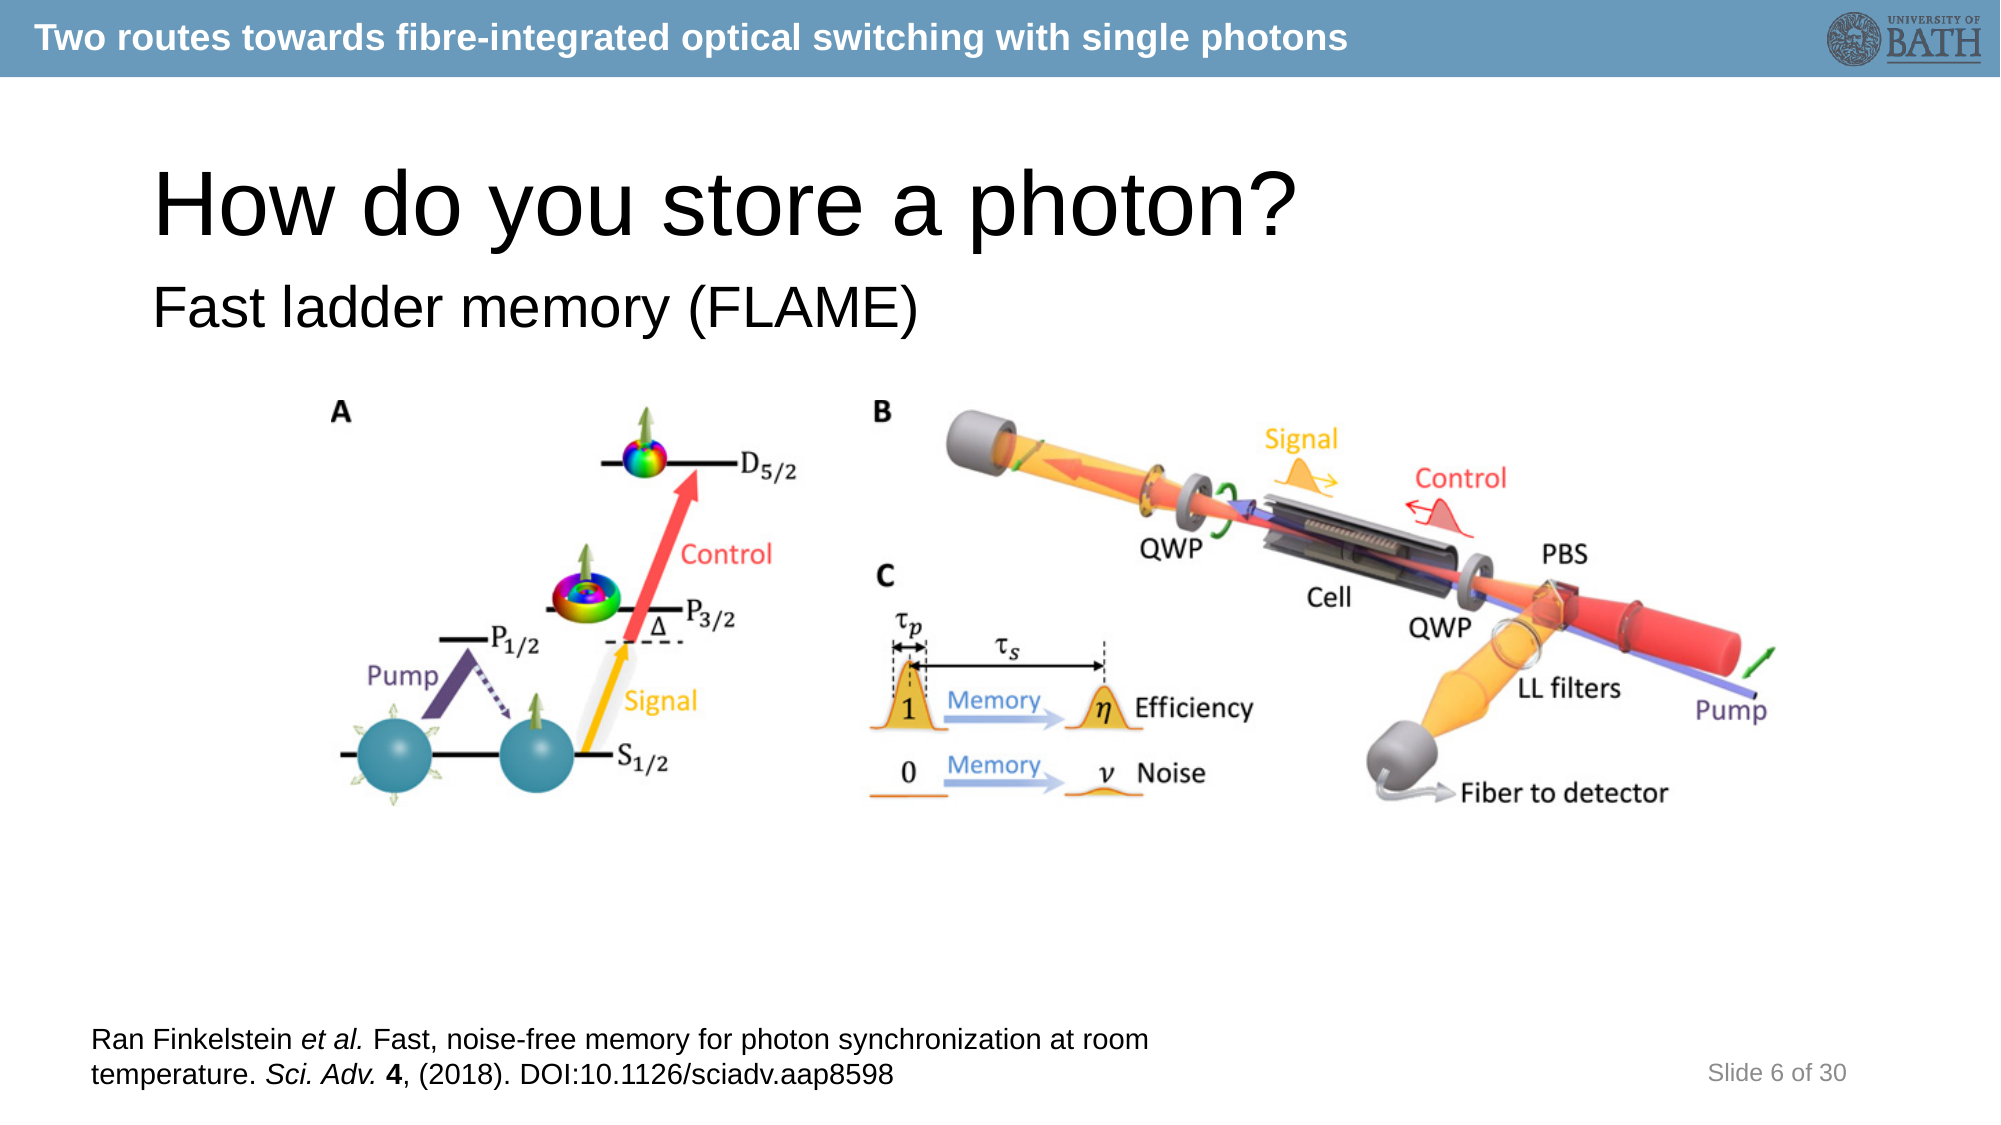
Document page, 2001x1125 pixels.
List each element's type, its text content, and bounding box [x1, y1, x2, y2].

text_box Ran Finkelstein et al. Fast, noise-free memory for photon synchronization at room temperature. Sci. Adv. 4, (2018). DOI:10.1126/sciadv.aap8598 [76, 1013, 1168, 1125]
picture [1821, 6, 1981, 72]
picture [331, 400, 1777, 807]
list Fast ladder memory (FLAME) [137, 269, 1863, 935]
title How do you store a photon? [137, 97, 1863, 269]
